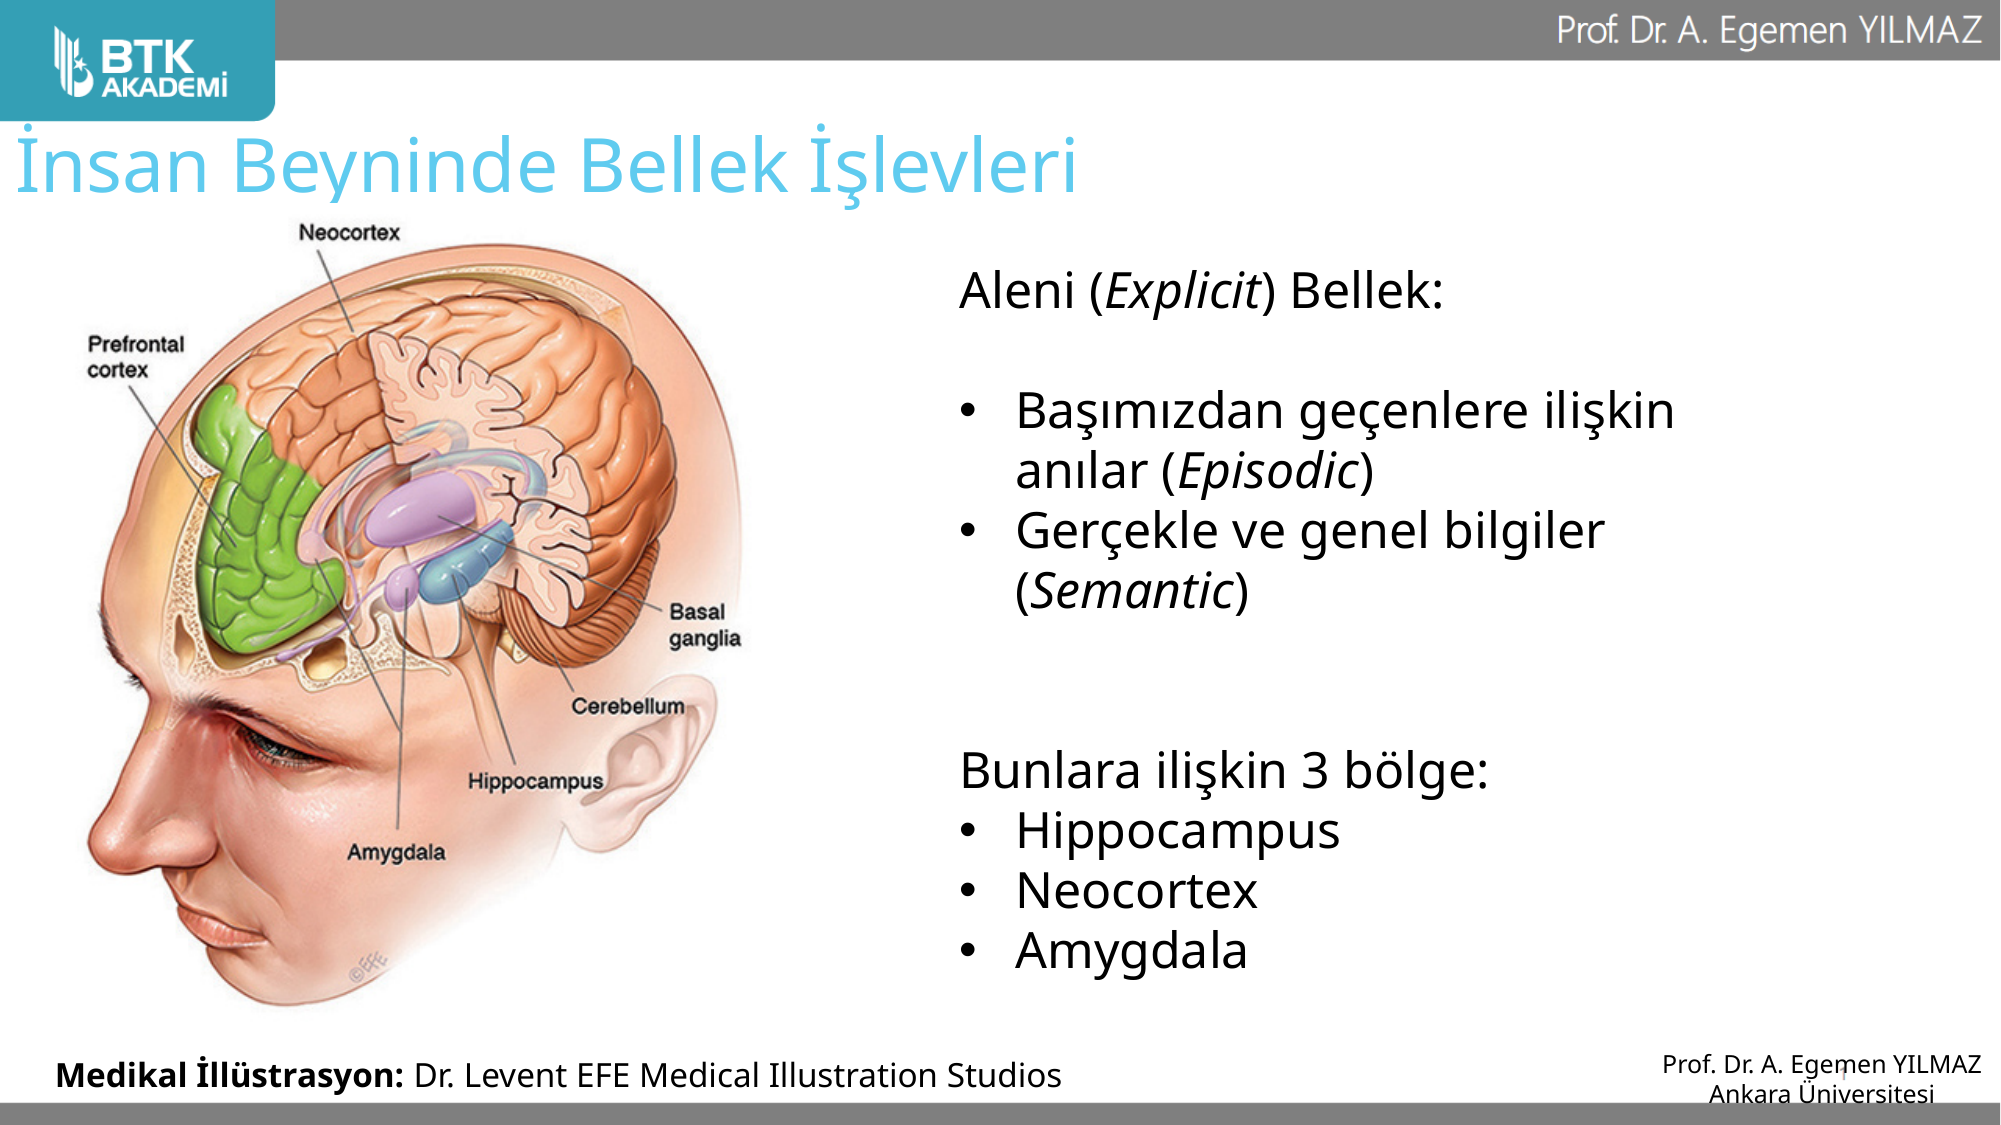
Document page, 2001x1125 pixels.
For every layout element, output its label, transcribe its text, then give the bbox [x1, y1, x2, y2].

title İnsan Beyninde Bellek İşlevleri [0, 110, 1411, 327]
picture [0, 0, 2001, 1125]
text_box Aleni (Explicit) Bellek: Başımızdan geçenlere ilişkin anılar (Episodic) Gerçekle ve genel bilgiler (Semantic) Bunlara ilişkin 3 bölge: Hippocampus Neocortex Amygdala [944, 251, 1695, 987]
text_box Prof. Dr. A. Egemen YILMAZ Ankara Üniversitesi [1647, 1041, 1998, 1116]
text_box Medikal İllüstrasyon: Dr. Levent EFE Medical Illustration Studios [40, 1046, 1079, 1102]
